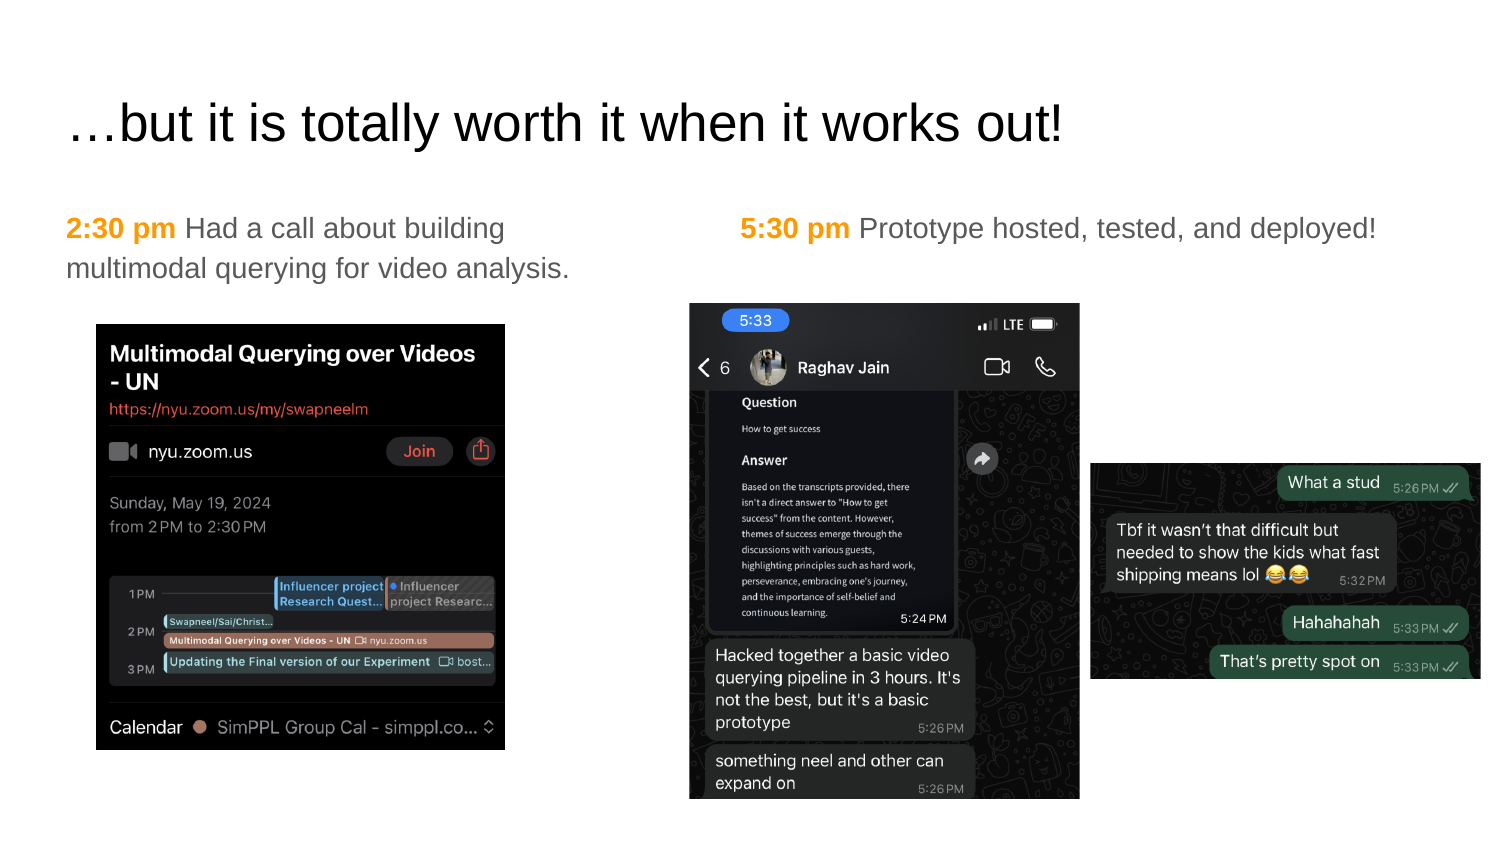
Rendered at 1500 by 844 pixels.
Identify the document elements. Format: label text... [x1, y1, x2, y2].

list 2:30 pm Had a call about building multimodal querying for video analysis. [51, 189, 587, 750]
picture [1090, 463, 1481, 679]
picture [689, 302, 1080, 799]
picture [95, 324, 506, 750]
title …but it is totally worth it when it works out! [51, 72, 1449, 167]
list 5:30 pm Prototype hosted, tested, and deployed! [725, 189, 1433, 347]
